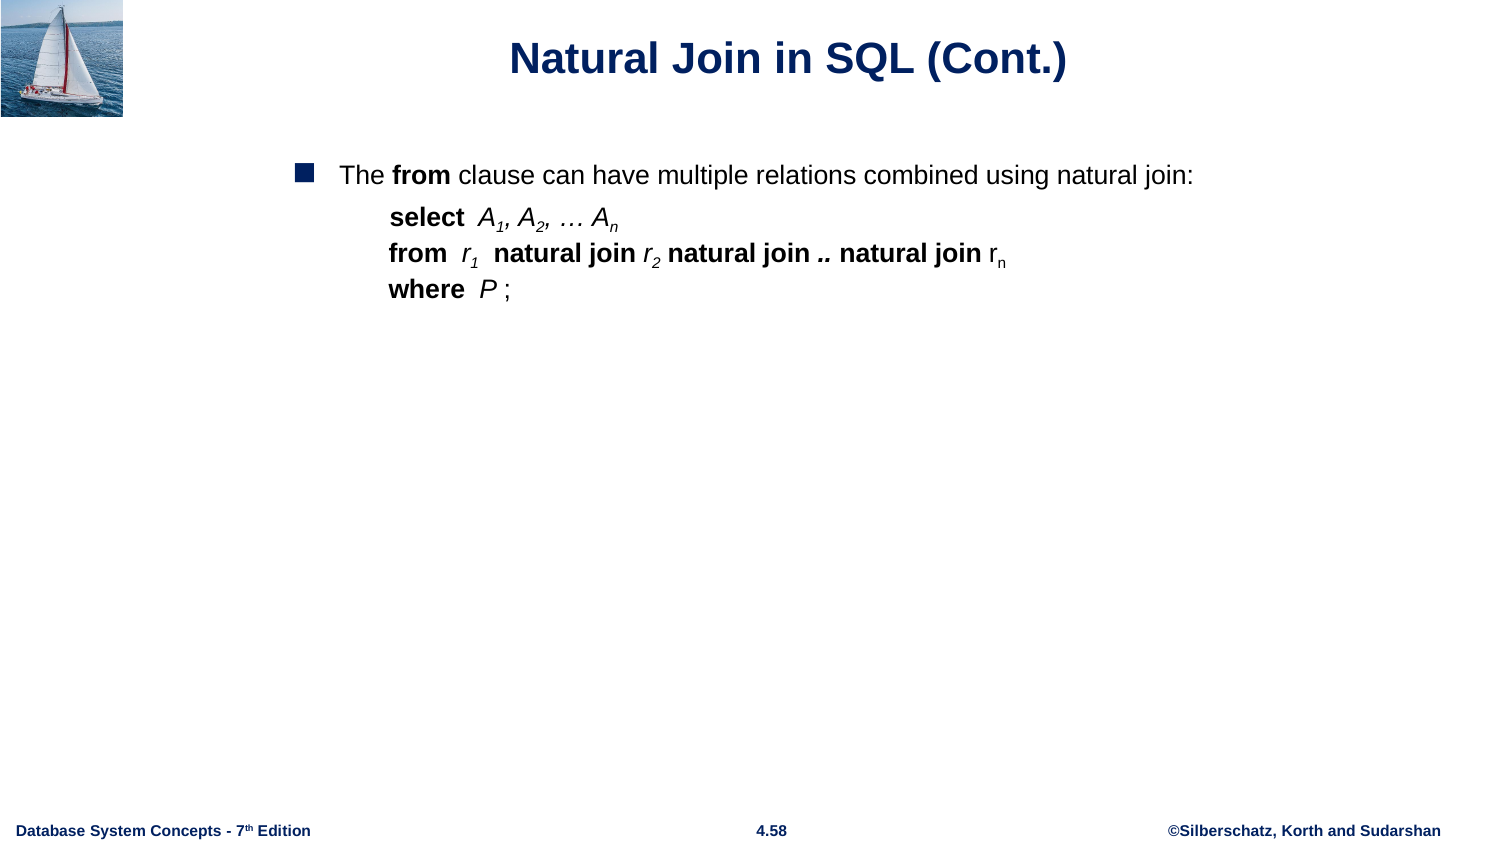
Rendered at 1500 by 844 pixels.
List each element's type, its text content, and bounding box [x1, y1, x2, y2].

title Natural Join in SQL (Cont.) [125, 14, 1452, 90]
picture [0, 0, 123, 117]
list The from clause can have multiple relations combined using natural join: select A1, A2, … An from r1 natural join r2 natural join .. natural join rn where P ; [282, 150, 1222, 587]
